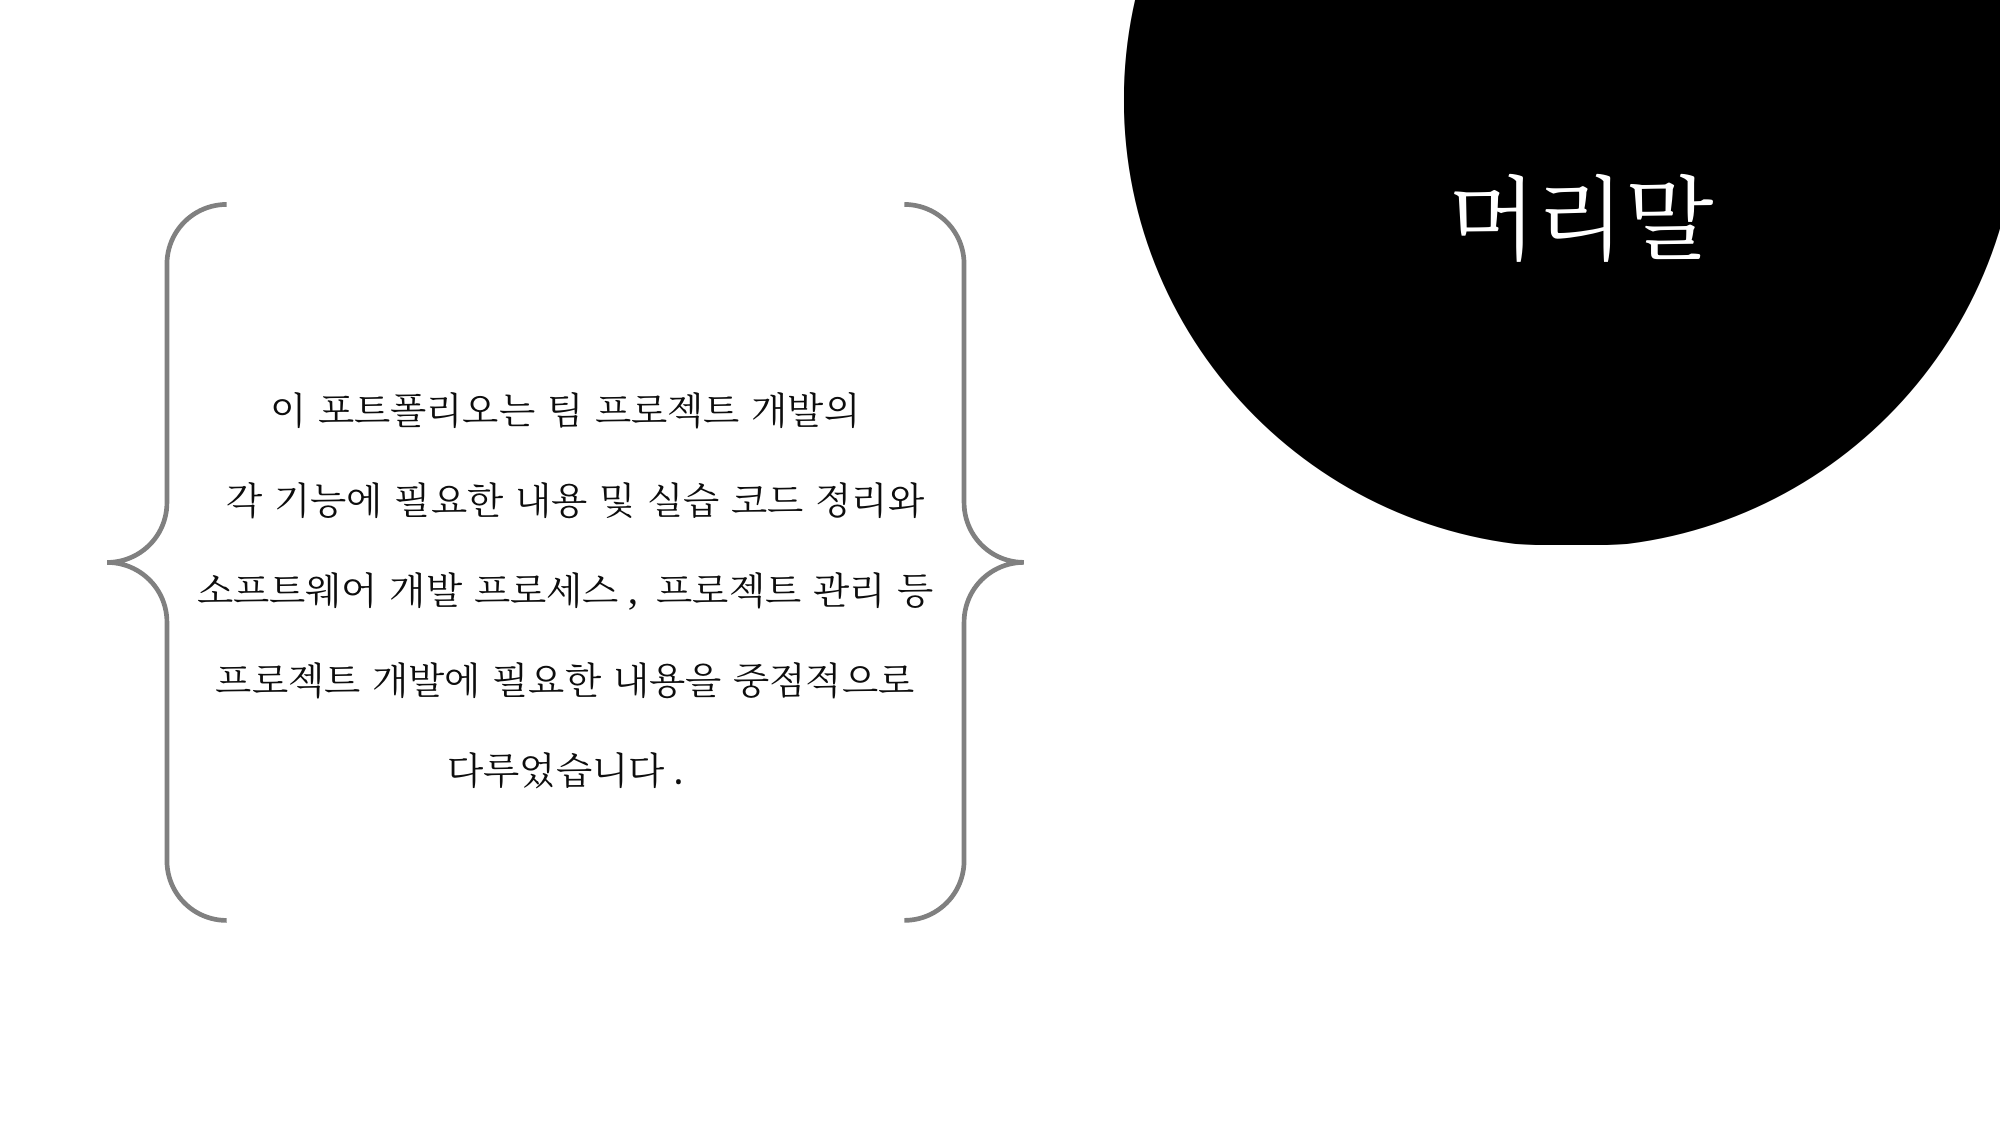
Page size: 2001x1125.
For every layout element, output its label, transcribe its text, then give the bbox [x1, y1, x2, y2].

text_box 이 포트폴리오는 팀 프로젝트 개발의 각 기능에 필요한 내용 및 실습 코드 정리와 소프트웨어 개발 프로세스, 프로젝트 관리 등 프로젝트 개발에 필요한 내용을 중점적으로 다루었습니다. [182, 334, 949, 800]
text_box 머리말 [1433, 153, 1730, 279]
picture [1123, 0, 2000, 545]
text_box [107, 203, 1024, 921]
